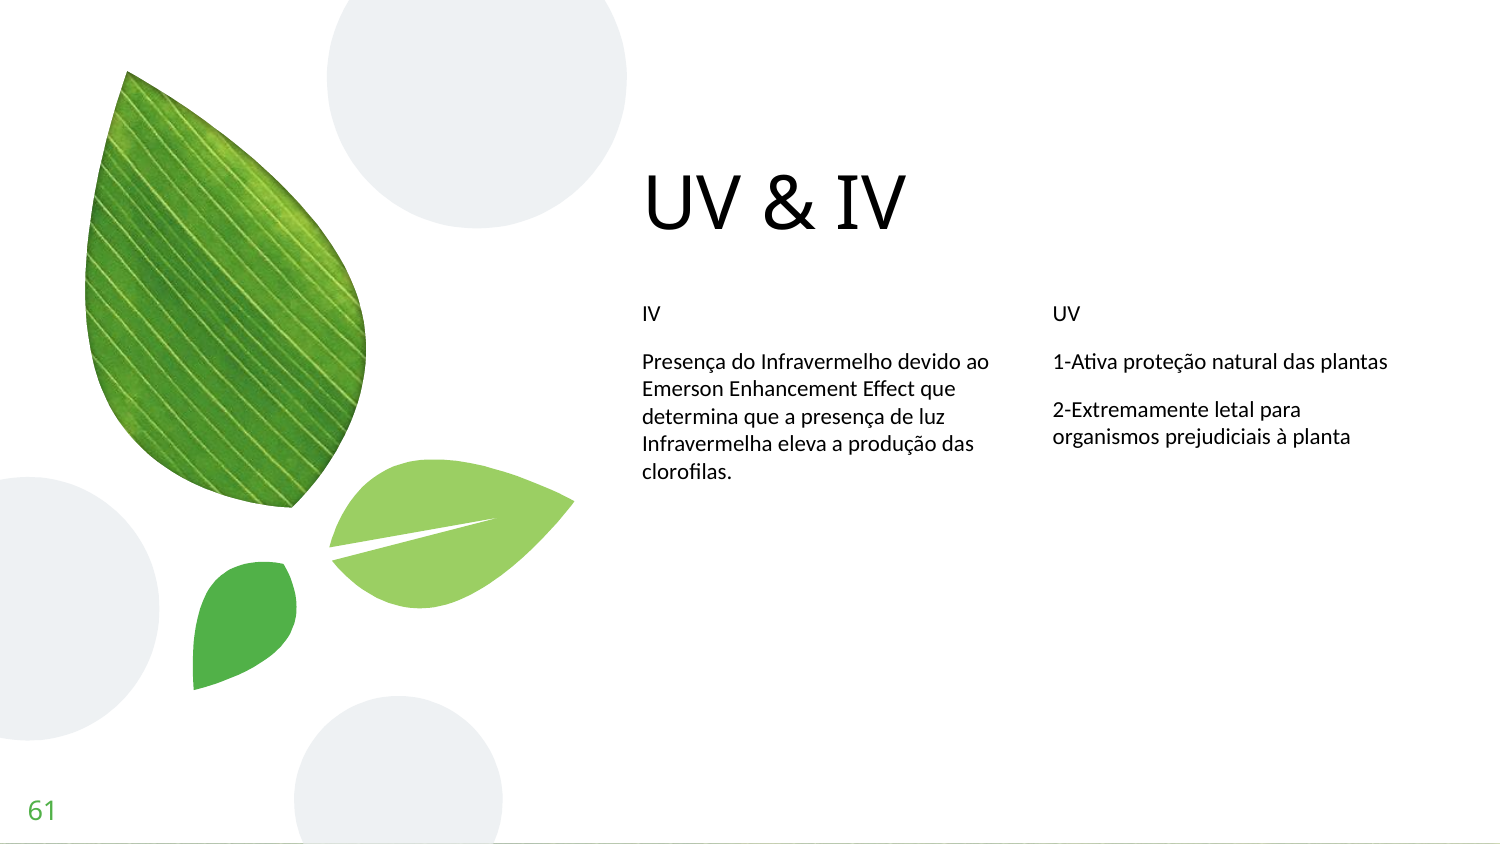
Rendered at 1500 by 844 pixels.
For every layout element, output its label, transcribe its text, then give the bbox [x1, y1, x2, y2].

slide_number ‹#› [12, 779, 103, 844]
list IV Presença do Infravermelho devido ao Emerson Enhancement Effect que determina que a presença de luz Infravermelha eleva a produção das clorofilas. [626, 283, 1015, 780]
title UV & IV [626, 146, 1425, 260]
picture [86, 72, 366, 507]
list UV 1-Ativa proteção natural das plantas 2-Extremamente letal para organismos prejudiciais à planta [1037, 283, 1425, 780]
